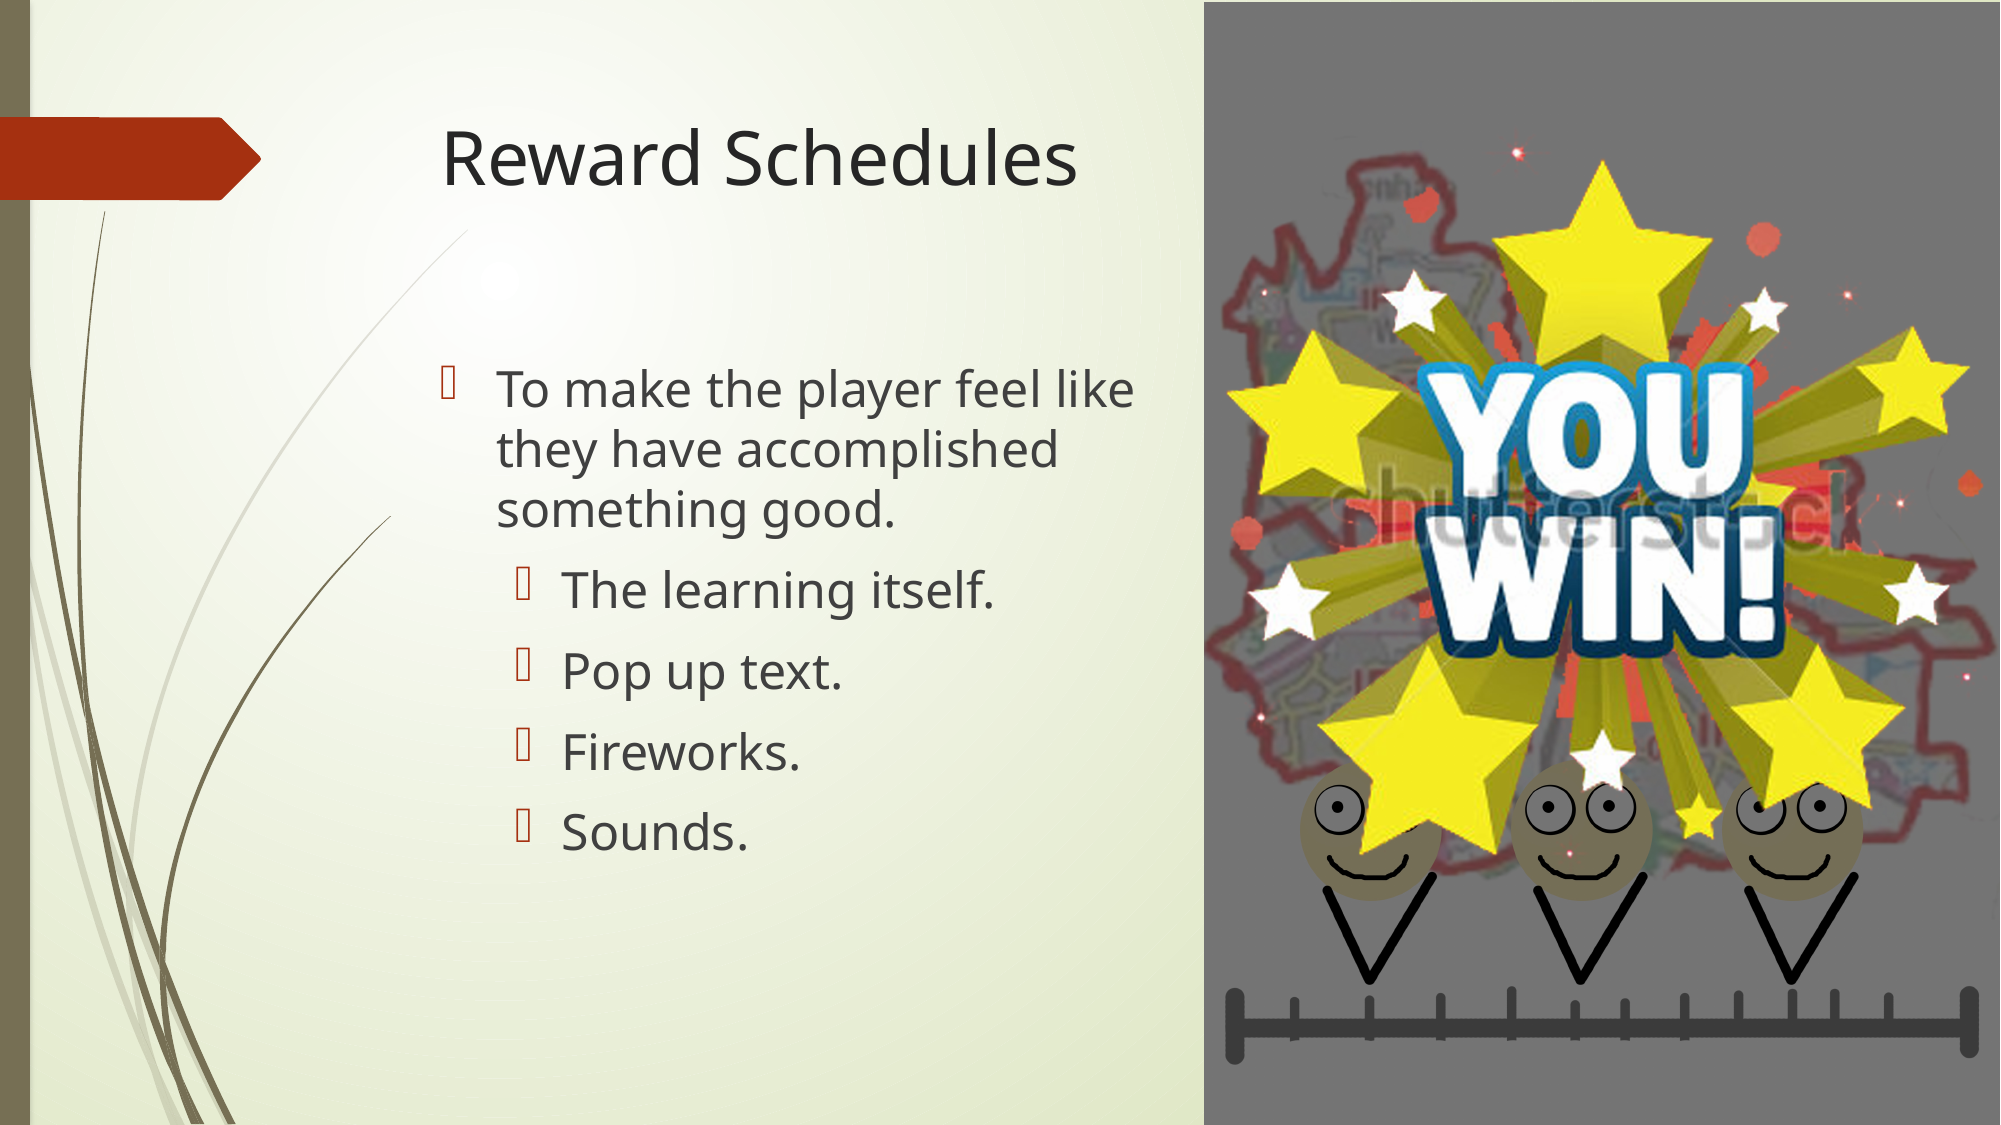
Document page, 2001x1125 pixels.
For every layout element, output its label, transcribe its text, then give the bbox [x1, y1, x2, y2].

list To make the player feel like they have accomplished something good. The learning itself. Pop up text. Fireworks. Sounds. [424, 350, 1199, 970]
picture [1204, 1, 2000, 1125]
title Reward Schedules [425, 102, 1199, 313]
